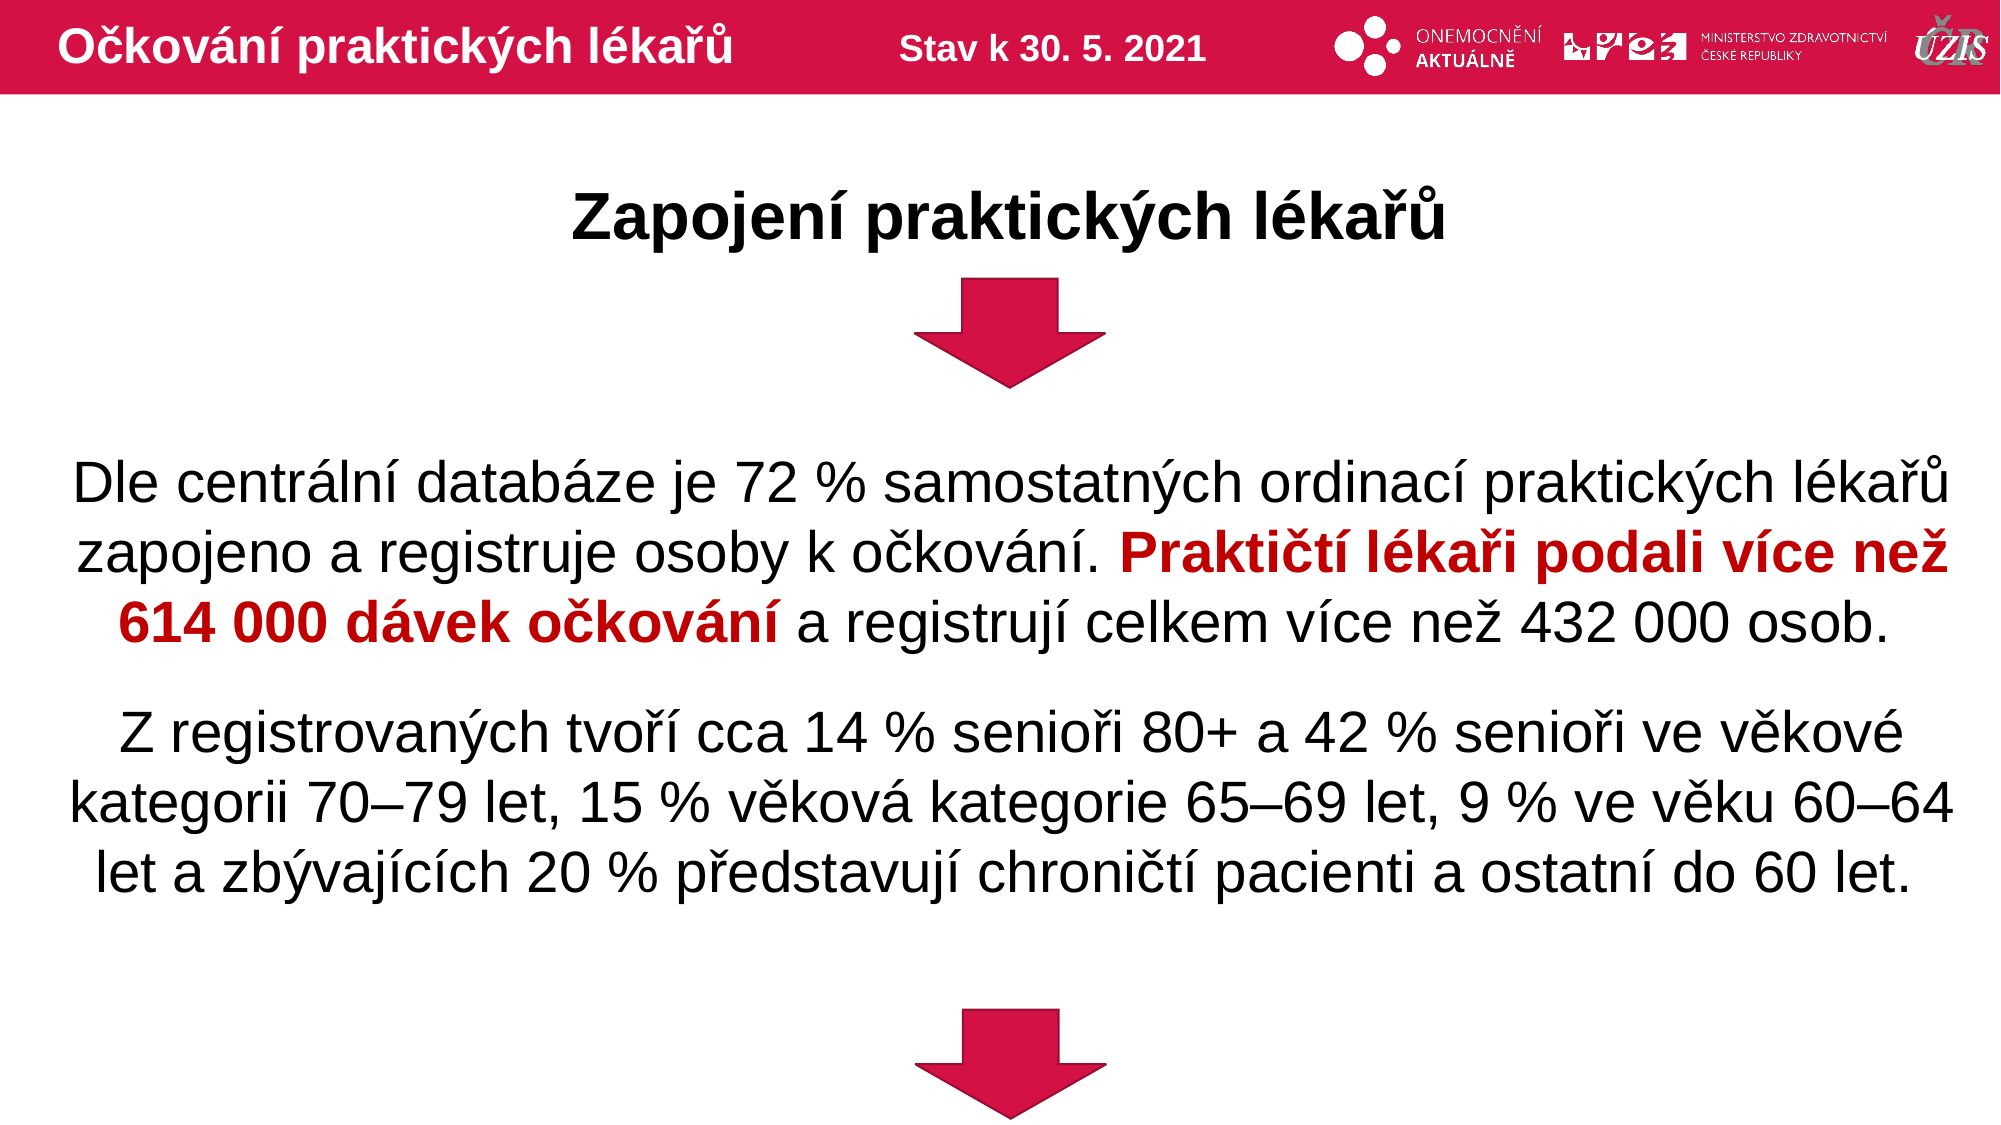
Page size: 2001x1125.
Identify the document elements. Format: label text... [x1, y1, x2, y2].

picture [1563, 31, 1888, 60]
picture [1334, 16, 1542, 76]
text_box [914, 1008, 1107, 1120]
text_box [913, 277, 1106, 389]
text_box Dle centrální databáze je 72 % samostatných ordinací praktických lékařů zapojeno a registruje osoby k očkování. Praktičtí lékaři podali více než 614 000 dávek očkování a registrují celkem více než 432 000 osob. Z registrovaných tvoří cca 14 % senioři 80+ a 42 % senioři ve věkové kategorii 70–79 let, 15 % věková kategorie 65–69 let, 9 % ve věku 60–64 let a zbývajících 20 % představují chroničtí pacienti a ostatní do 60 let. [42, 437, 1985, 912]
title Očkování praktických lékařů [42, 0, 1262, 95]
picture [1915, 15, 1989, 66]
text_box Zapojení praktických lékařů [92, 165, 1929, 261]
text_box Stav k 30. 5. 2021 [884, 16, 1329, 77]
